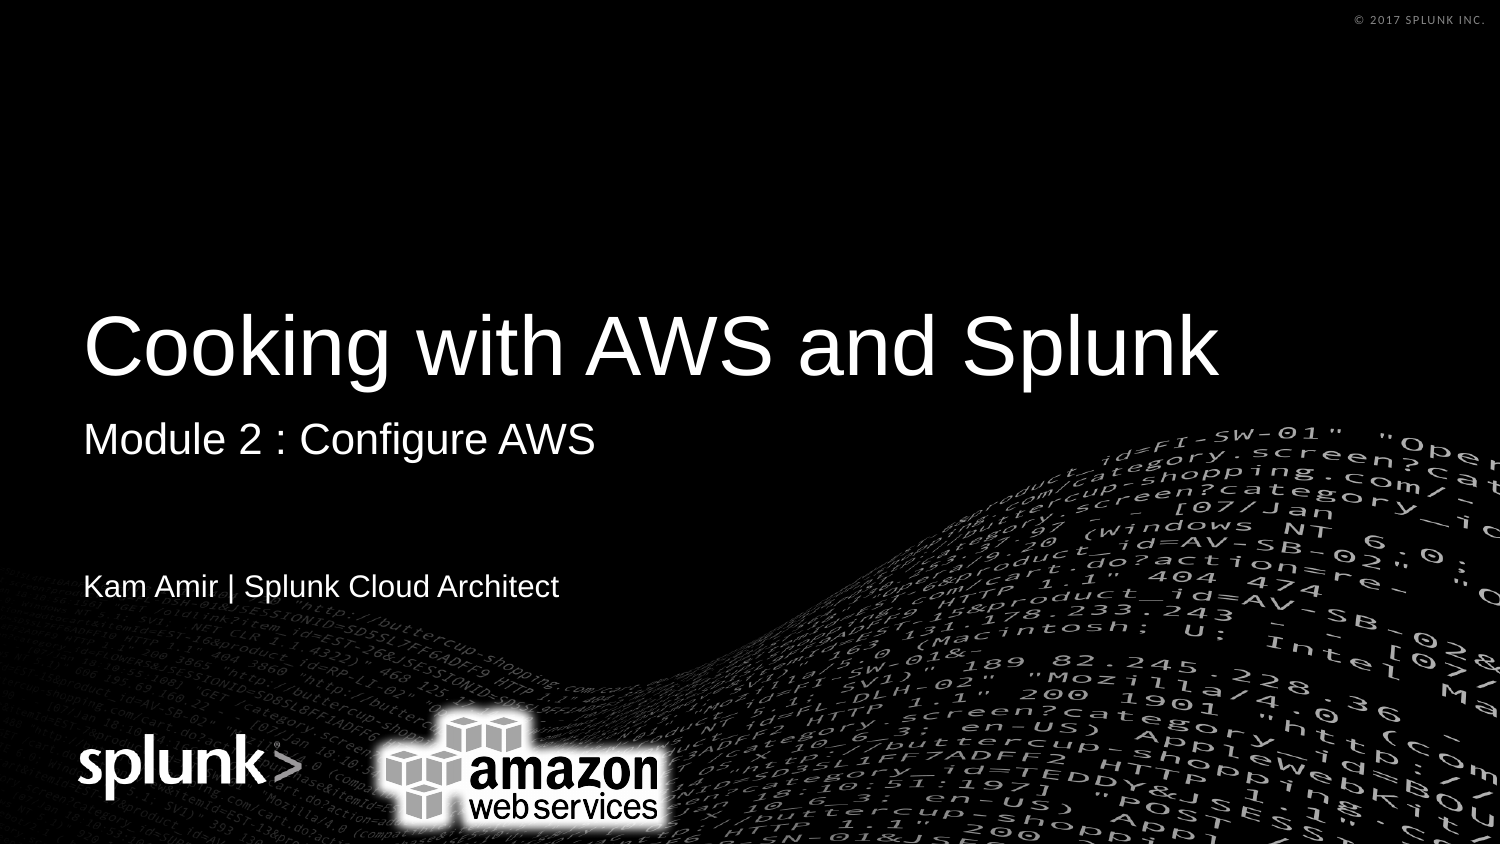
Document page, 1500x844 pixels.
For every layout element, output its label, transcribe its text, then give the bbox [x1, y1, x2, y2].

picture [0, 0, 1500, 844]
list Module 2 : Configure AWS [83, 415, 961, 538]
list Kam Amir | Splunk Cloud Architect [83, 540, 961, 621]
title Cooking with AWS and Splunk [83, 38, 1410, 393]
